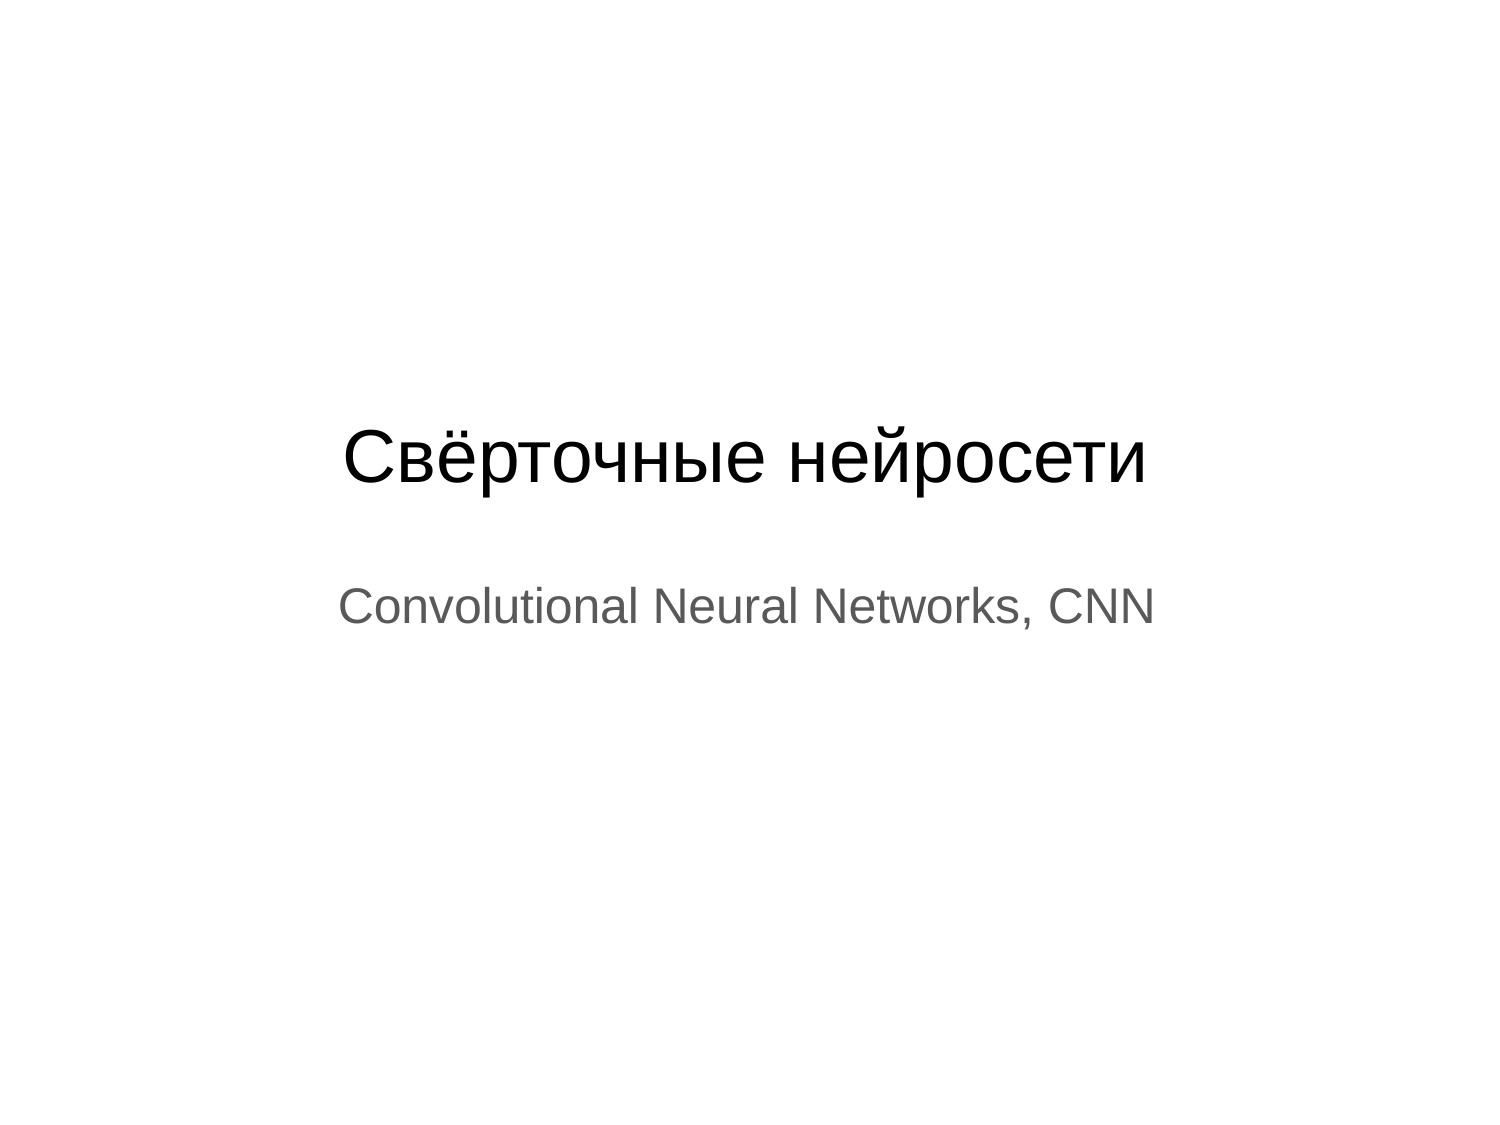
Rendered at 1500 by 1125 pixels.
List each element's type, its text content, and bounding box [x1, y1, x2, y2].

text_box Свёрточные нейросети [340, 405, 1159, 498]
text_box Convolutional Neural Networks, CNN [335, 571, 1162, 634]
